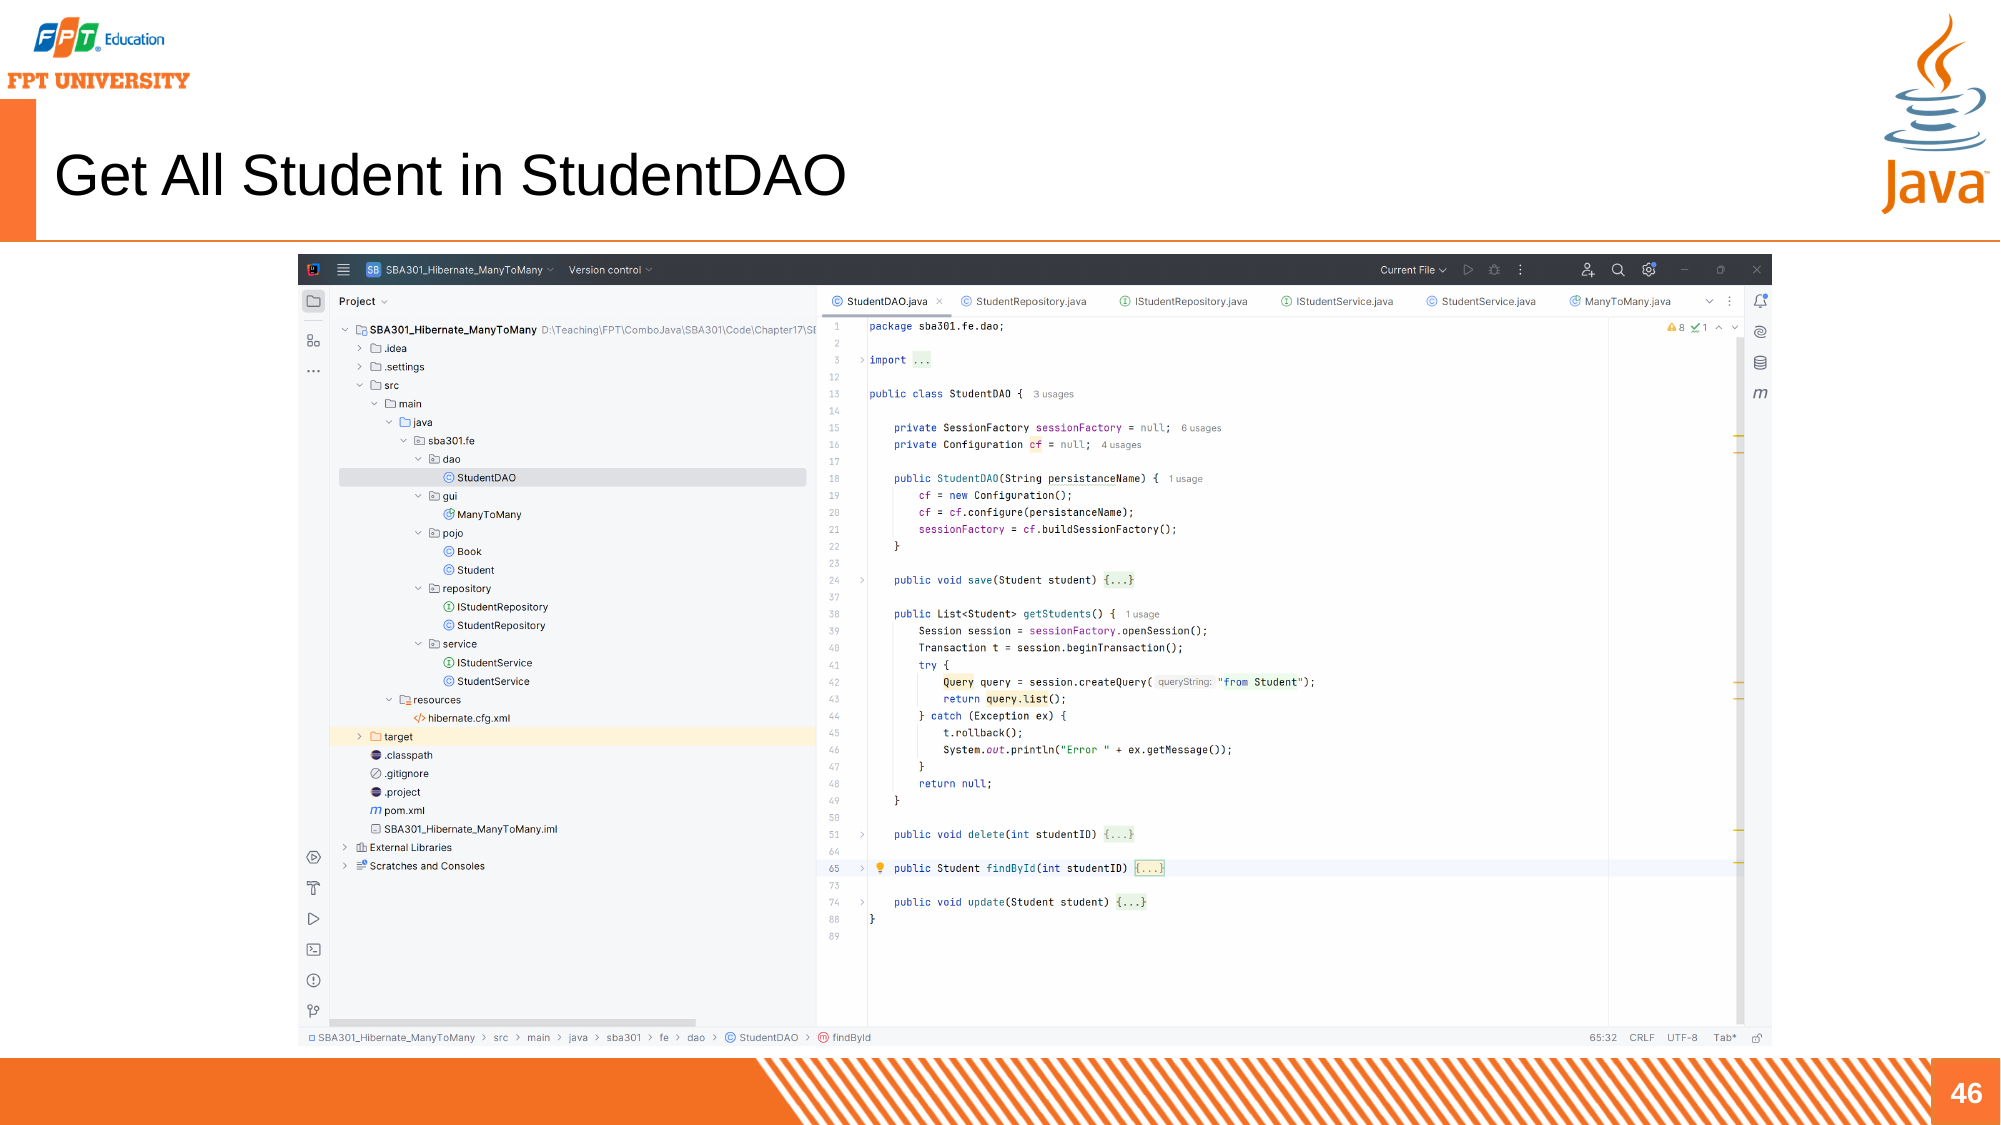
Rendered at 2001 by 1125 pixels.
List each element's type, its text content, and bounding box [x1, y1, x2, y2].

title Get All Student in StudentDAO [39, 123, 1872, 230]
slide_number 46 [1933, 1059, 2000, 1124]
picture [298, 254, 1772, 1046]
picture [1868, 4, 2000, 226]
picture [0, 1058, 1934, 1125]
picture [0, 2, 197, 99]
